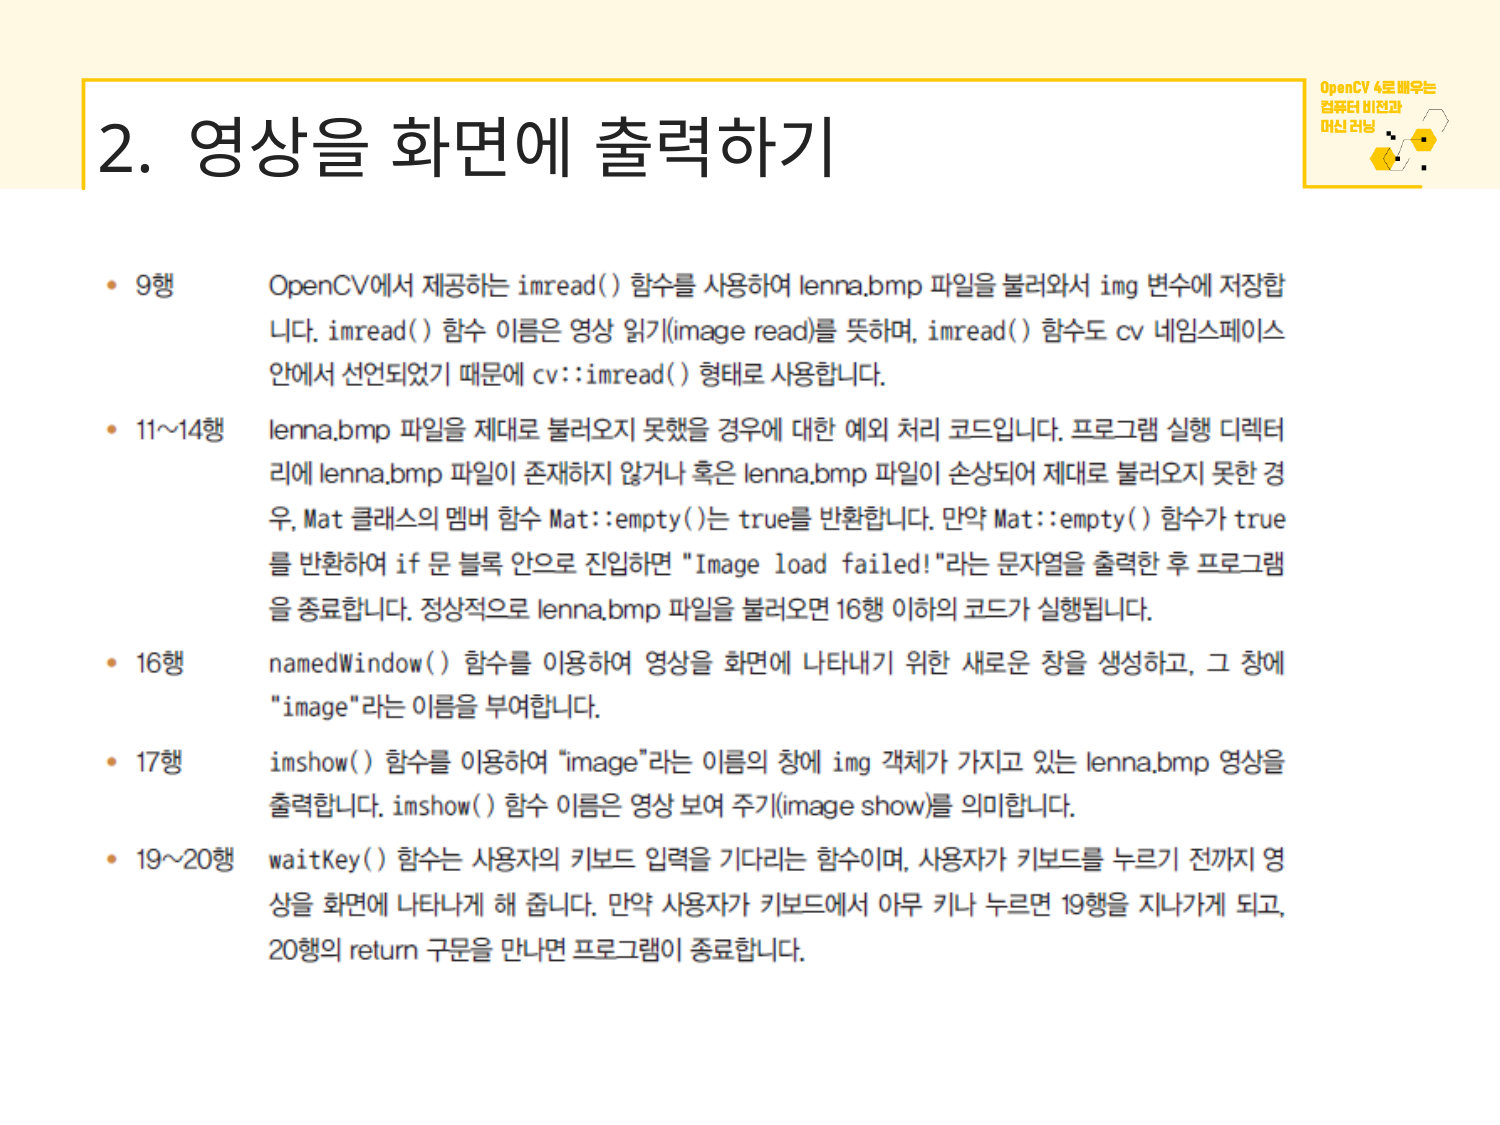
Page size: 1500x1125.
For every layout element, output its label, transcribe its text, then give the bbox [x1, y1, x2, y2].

title 2. 영상을 화면에 출력하기 [82, 61, 1413, 193]
picture [0, 0, 1500, 1125]
